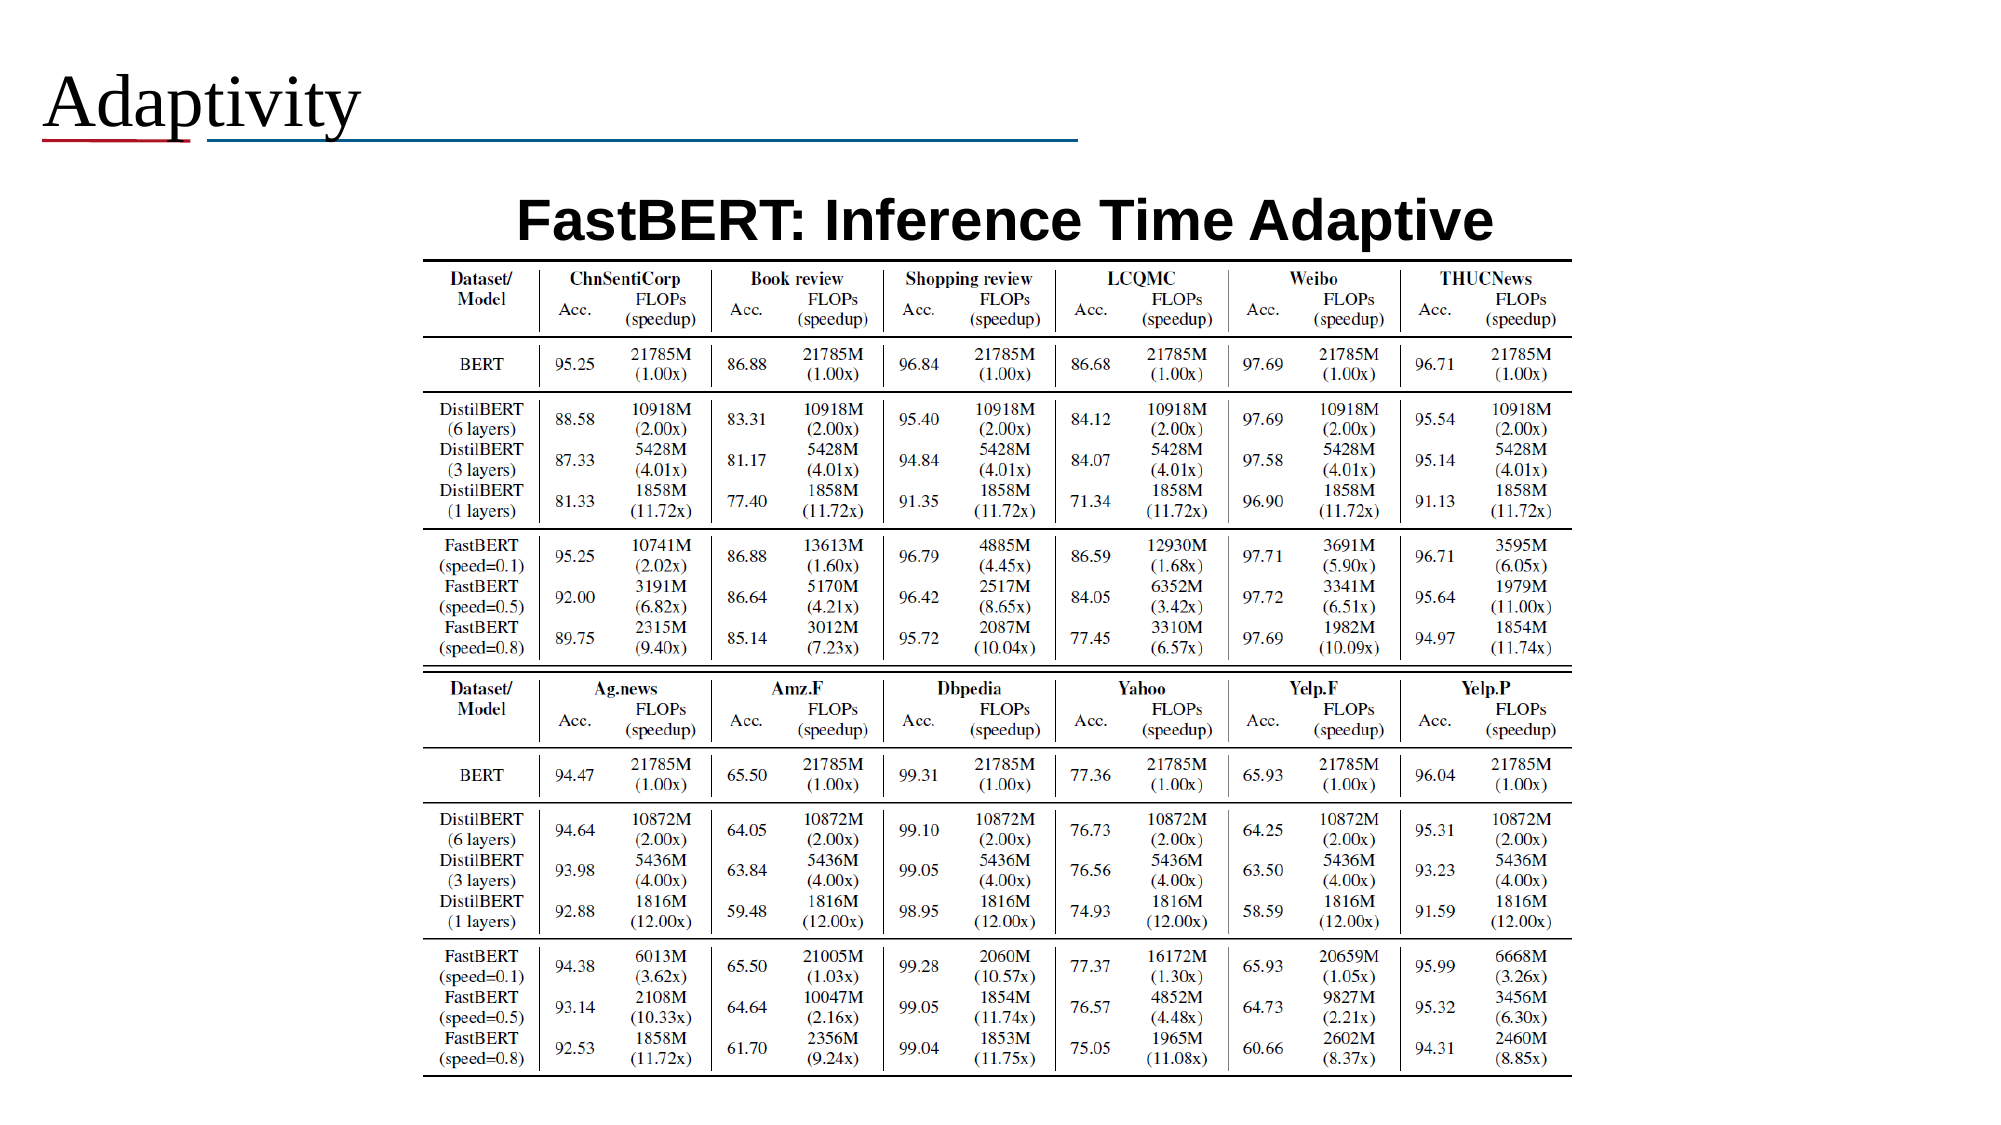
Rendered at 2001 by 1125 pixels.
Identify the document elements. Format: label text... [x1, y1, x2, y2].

text_box Adaptivity [27, 0, 1753, 211]
picture [408, 247, 1591, 1089]
text_box FastBERT: Inference Time Adaptive [126, 174, 1887, 260]
